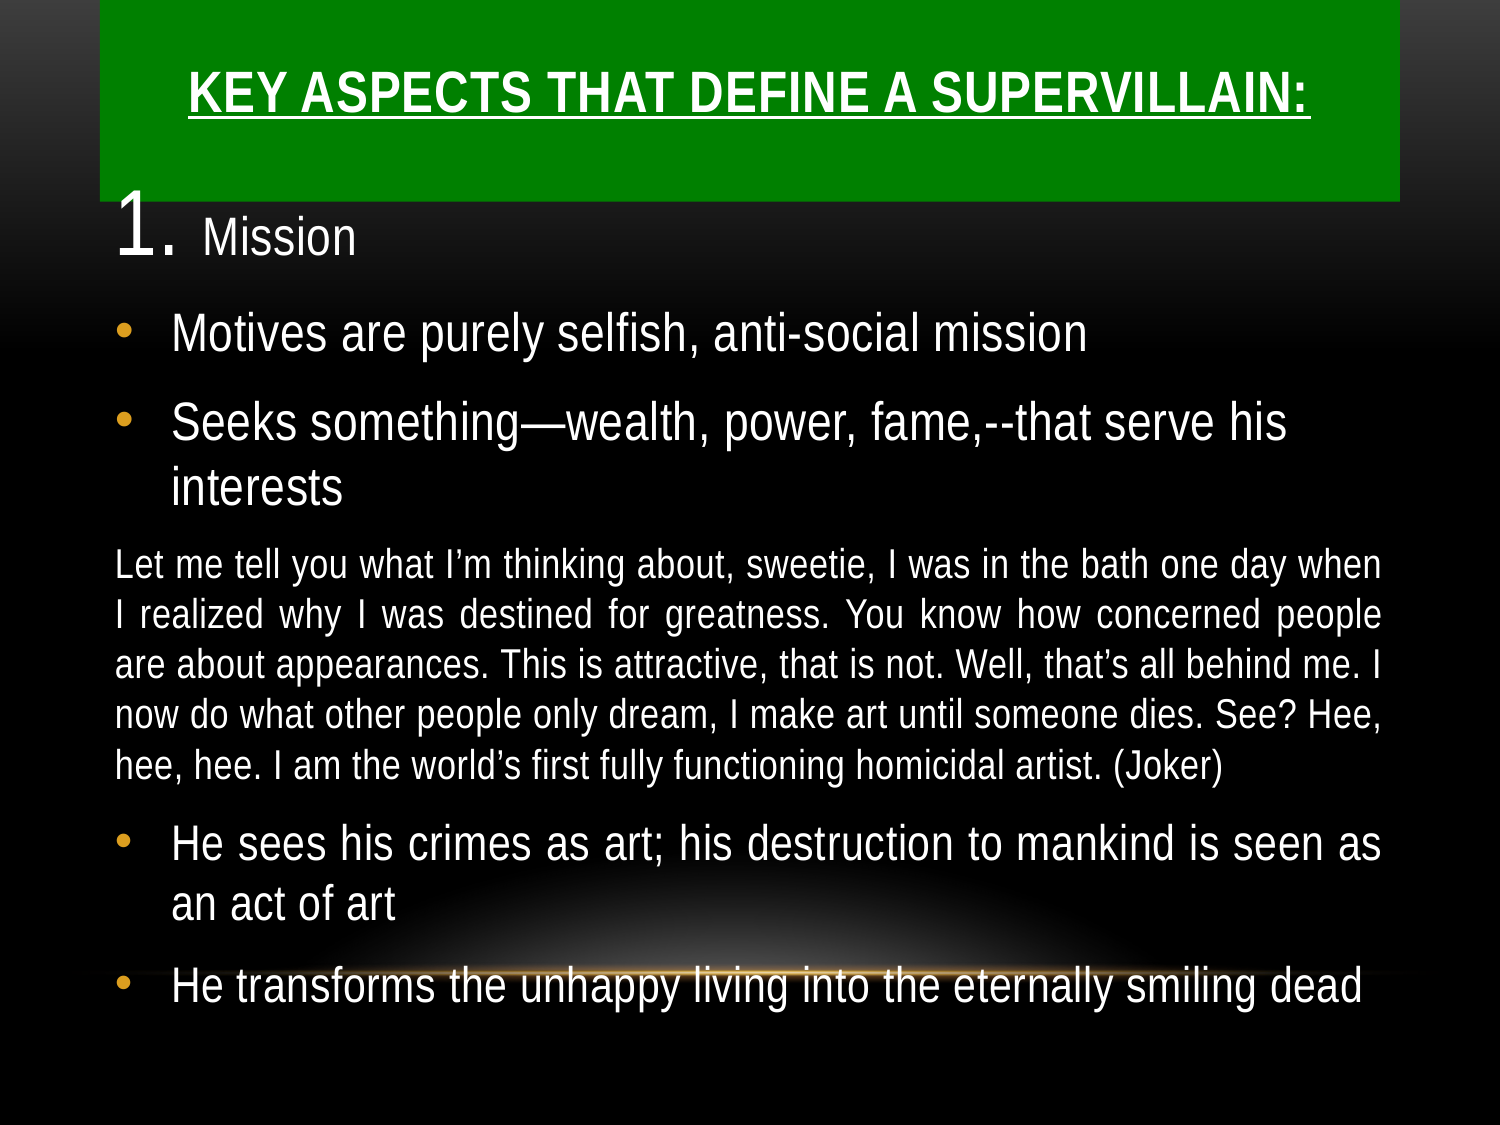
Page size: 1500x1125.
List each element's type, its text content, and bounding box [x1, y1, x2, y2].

picture [0, 0, 1500, 1125]
list 1. Mission Motives are purely selfish, anti-social mission Seeks something—wealth, power, fame,--that serve his interests Let me tell you what I’m thinking about, sweetie, I was in the bath one day when I realized why I was destined for greatness. You know how concerned people are about appearances. This is attractive, that is not. Well, that’s all behind me. I now do what other people only dream, I make art until someone dies. See? Hee, hee, hee. I am the world’s first fully functioning homicidal artist. (Joker) He sees his crimes as art; his destruction to mankind is seen as an act of art He transforms the unhappy living into the eternally smiling dead [99, 154, 1400, 1076]
title Key Aspects that define a supervillain: [99, 0, 1400, 154]
